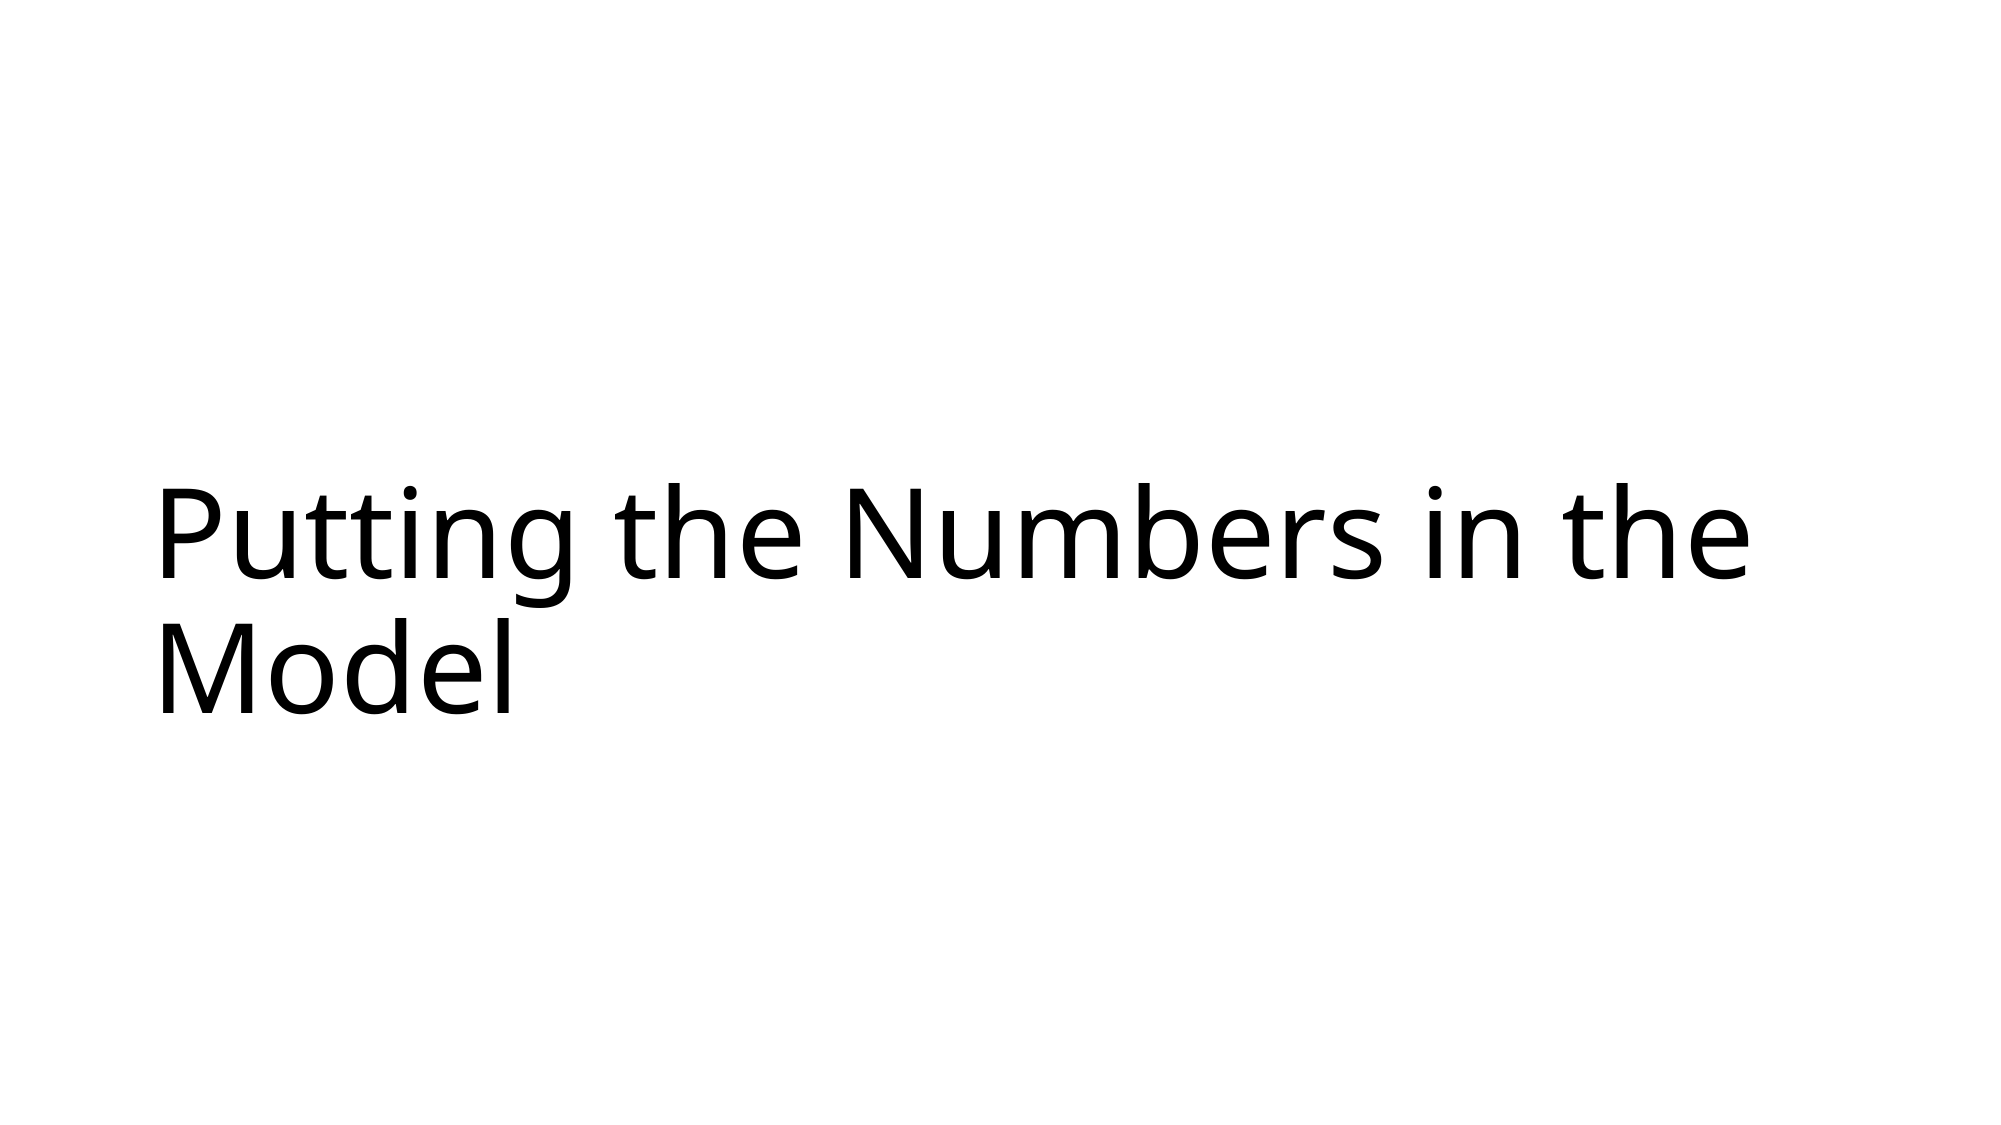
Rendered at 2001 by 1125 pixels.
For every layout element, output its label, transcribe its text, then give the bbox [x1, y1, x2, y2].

title Putting the Numbers in the Model [136, 280, 1862, 749]
